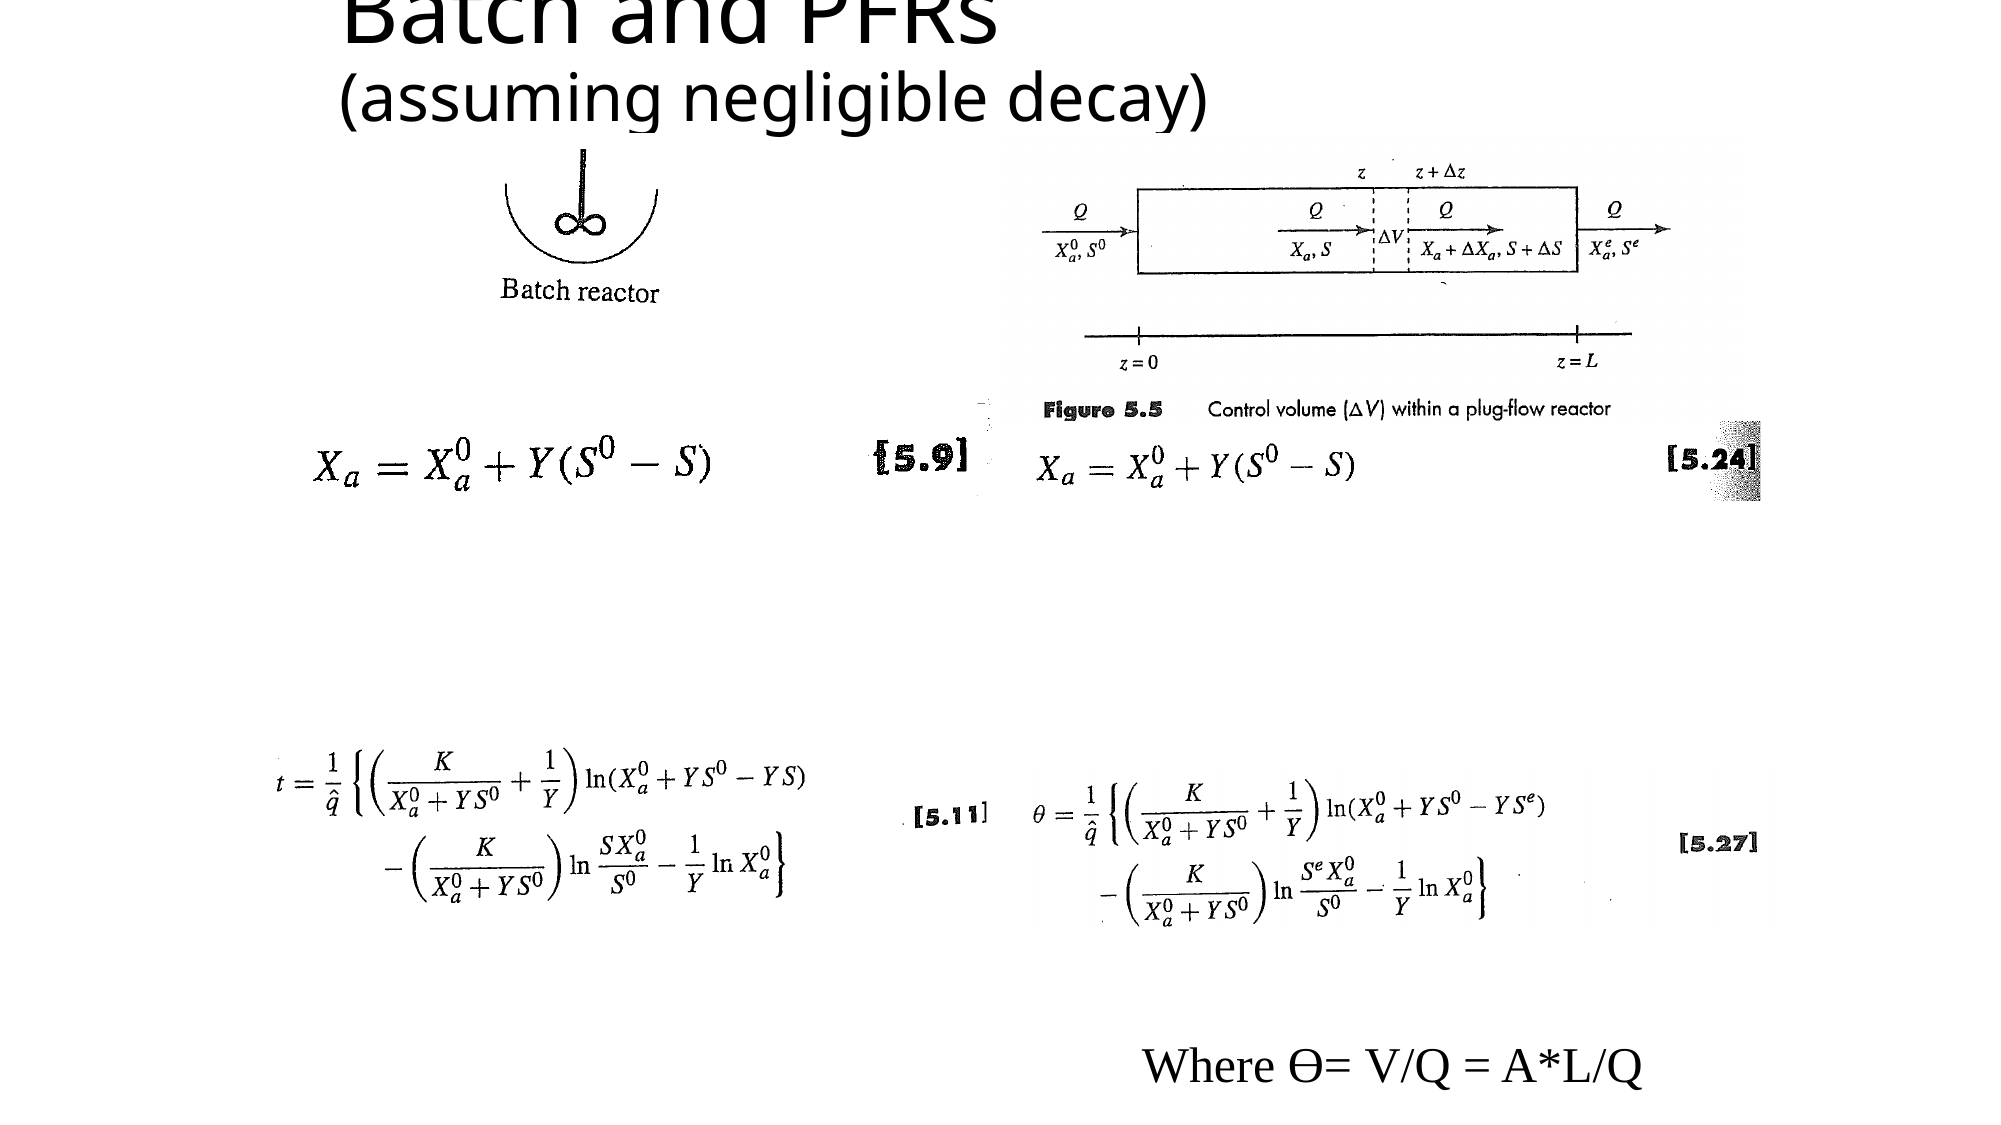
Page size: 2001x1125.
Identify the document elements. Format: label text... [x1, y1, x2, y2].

text_box Where ϴ= V/Q = A*L/Q [1127, 1024, 1658, 1100]
title Batch and PFRs (assuming negligible decay) [324, 0, 1675, 144]
picture [246, 735, 987, 905]
picture [266, 396, 992, 520]
picture [476, 133, 736, 353]
picture [1011, 768, 1776, 933]
picture [999, 133, 1761, 501]
